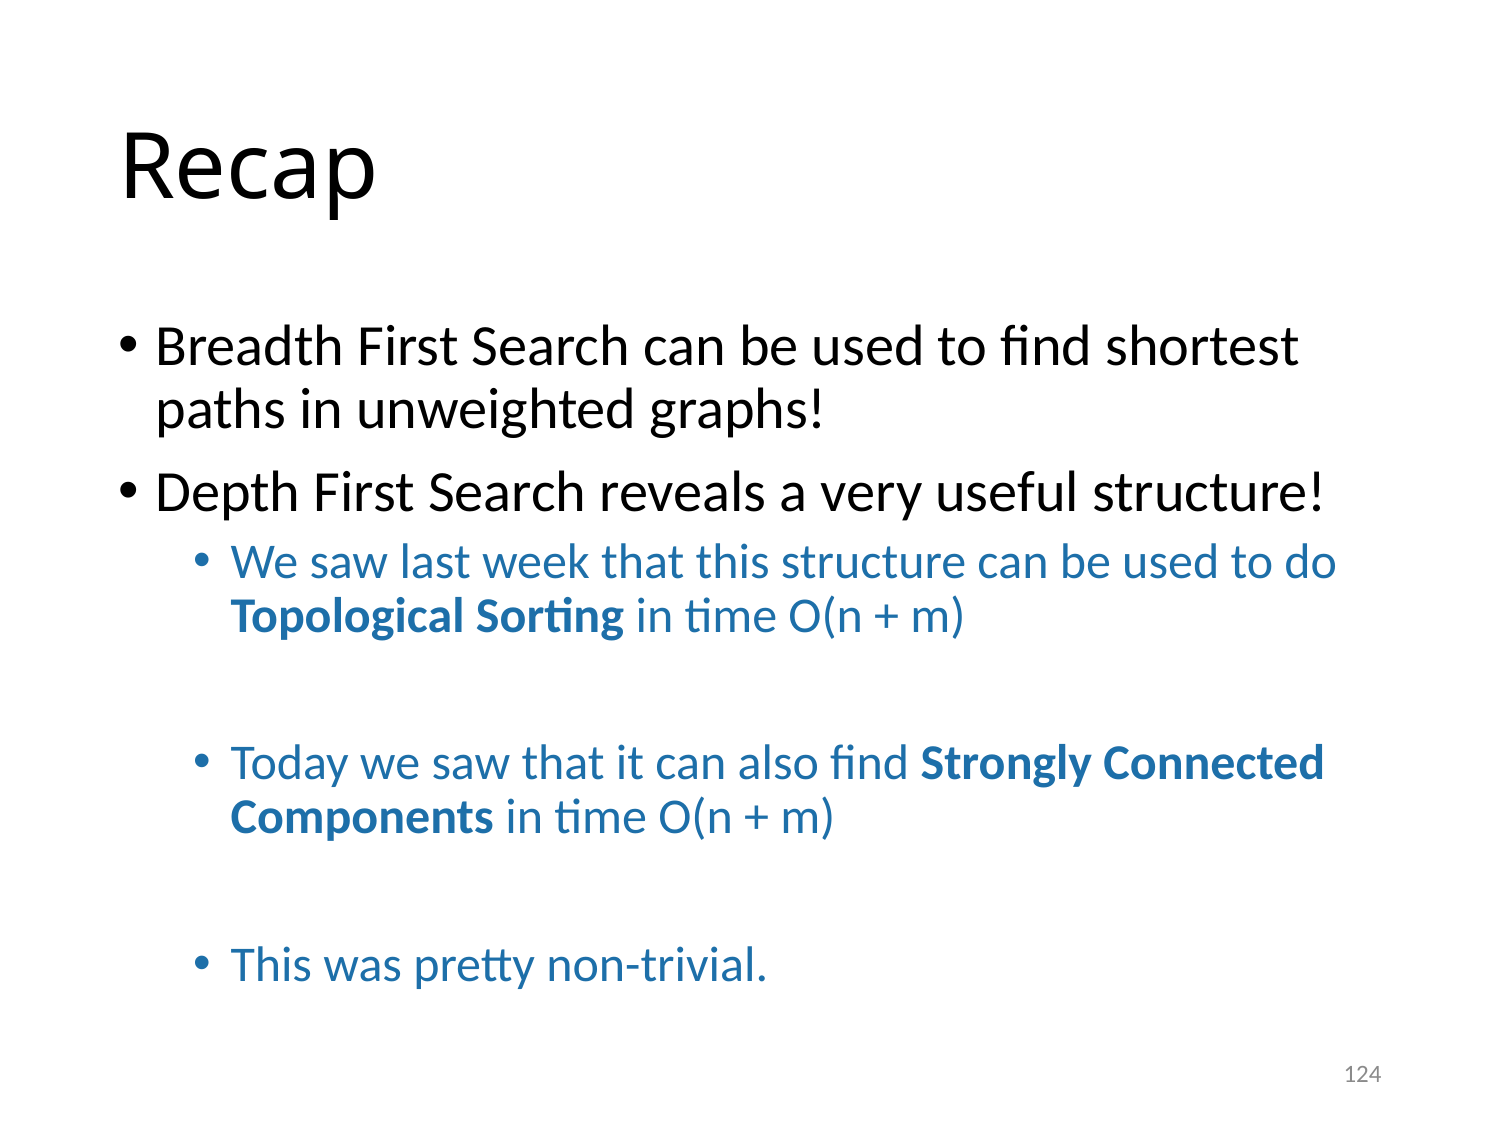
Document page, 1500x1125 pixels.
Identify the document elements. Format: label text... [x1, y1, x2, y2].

slide_number 124 [1059, 1042, 1397, 1103]
list Breadth First Search can be used to find shortest paths in unweighted graphs! Depth First Search reveals a very useful structure! We saw last week that this structure can be used to do Topological Sorting in time O(n + m) Today we saw that it can also find Strongly Connected Components in time O(n + m) This was pretty non-trivial. [103, 307, 1397, 1125]
title Recap [103, 59, 1397, 278]
